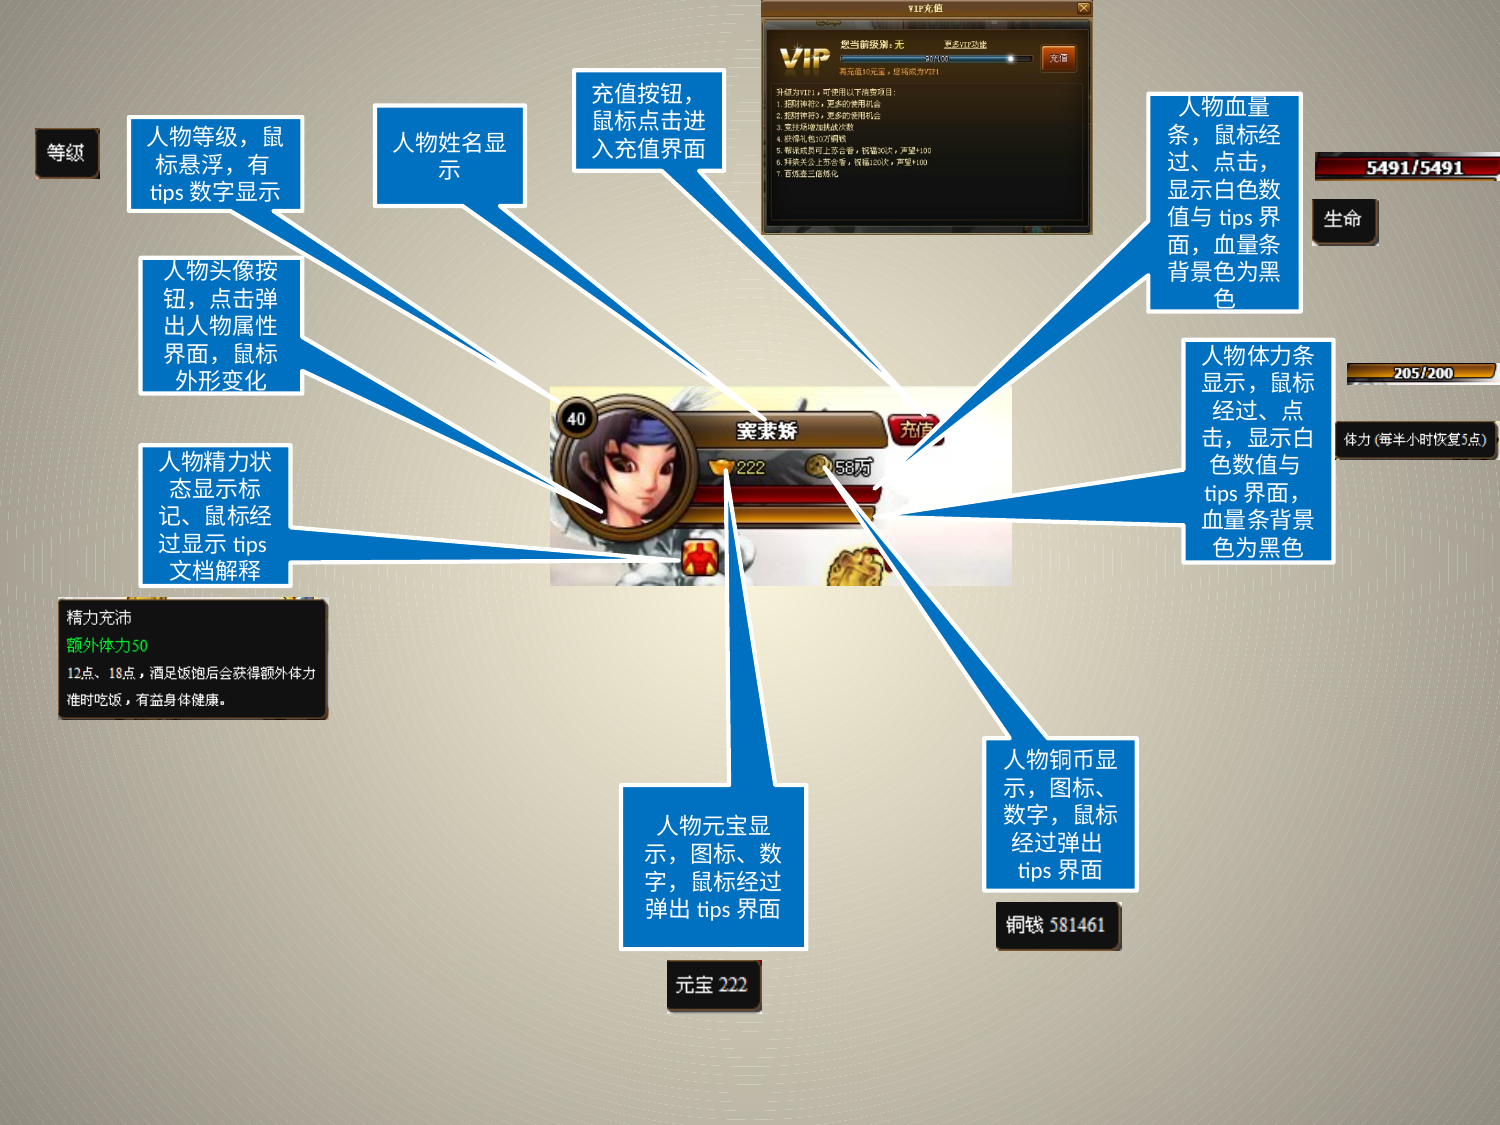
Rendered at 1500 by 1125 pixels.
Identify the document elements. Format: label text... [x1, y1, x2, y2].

picture [58, 597, 329, 720]
picture [761, 0, 1093, 235]
picture [1347, 363, 1500, 385]
picture [550, 386, 1012, 586]
picture [34, 128, 100, 180]
text_box 人物血量条，鼠标经过、点击，显示白色数值与tips界面，血量条背景色为黑色 [977, 91, 1303, 385]
picture [995, 902, 1122, 951]
picture [1312, 198, 1379, 247]
text_box 人物精力状态显示标记、鼠标经过显示tips文档解释 [138, 443, 545, 589]
text_box 人物等级，鼠标悬浮，有tips数字显示 [126, 115, 546, 397]
text_box 人物元宝显示，图标、数字，鼠标经过弹出tips界面 [618, 593, 809, 952]
picture [1315, 152, 1500, 181]
text_box 人物姓名显示 [372, 103, 726, 385]
picture [1335, 421, 1500, 460]
text_box 人物体力条显示，鼠标经过、点击，显示白色数值与tips界面，血量条背景色为黑色 [1018, 337, 1336, 565]
text_box 充值按钮，鼠标点击进入充值界面 [572, 68, 900, 385]
text_box 人物头像按钮，点击弹出人物属性界面，鼠标外形变化 [138, 255, 545, 488]
picture [667, 960, 762, 1015]
text_box 人物铜币显示，图标、数字，鼠标经过弹出tips界面 [907, 593, 1139, 893]
